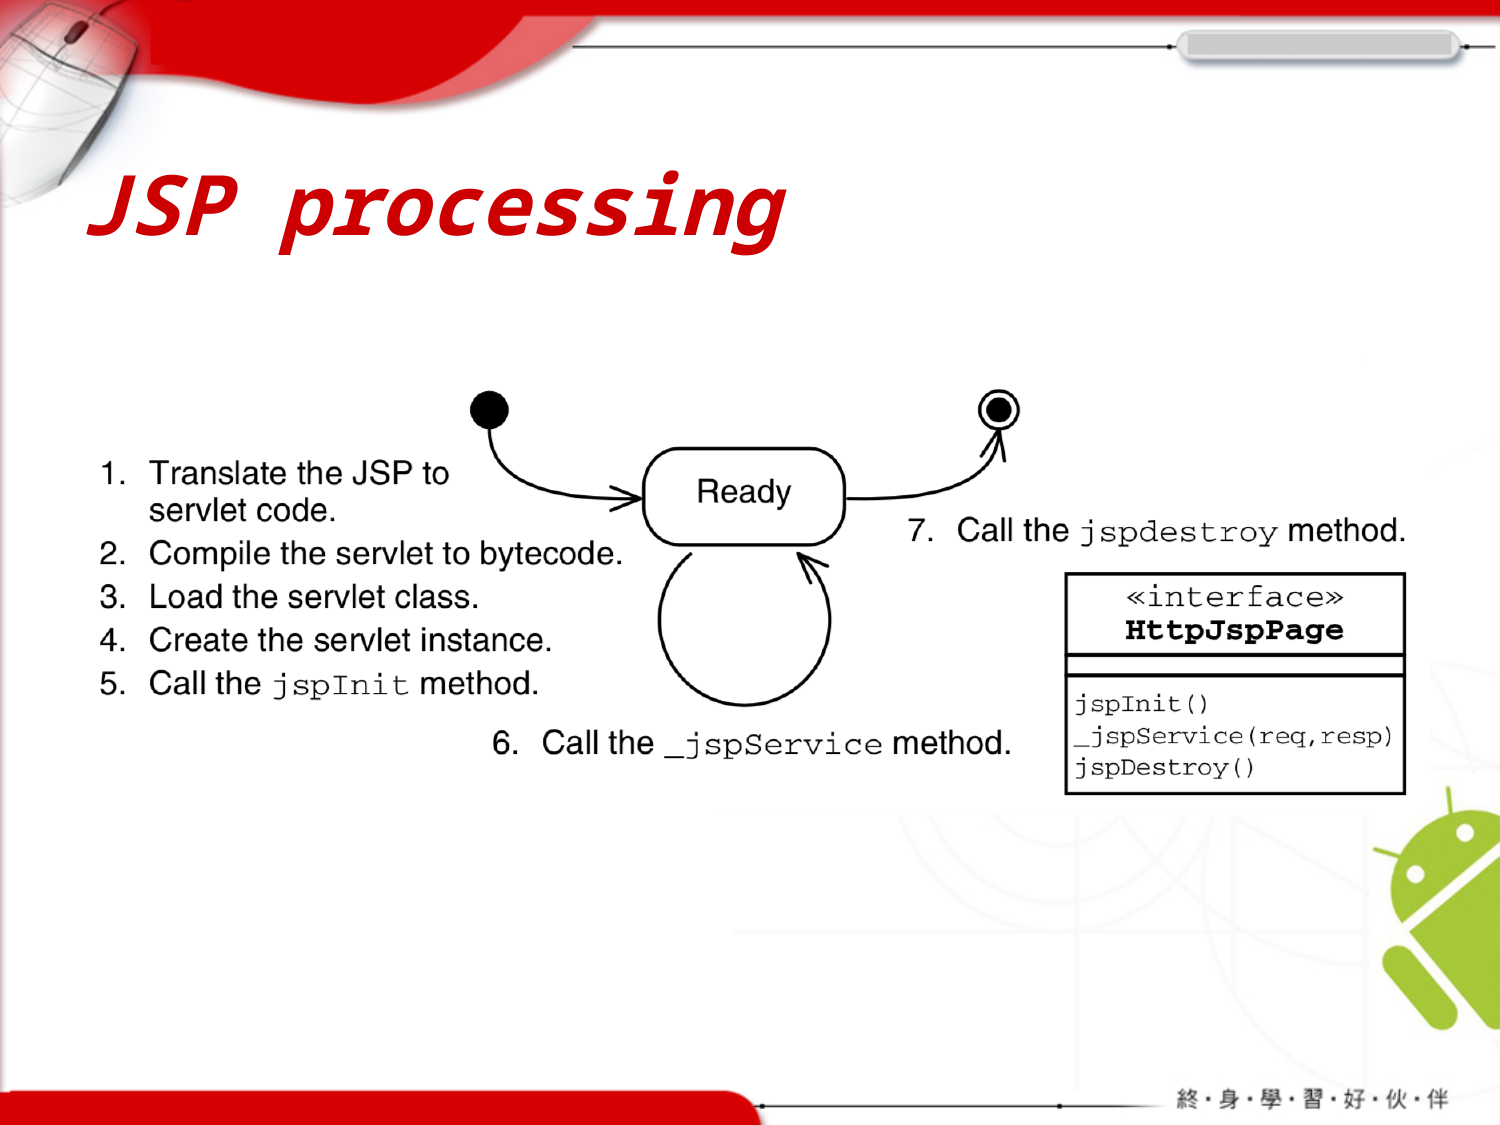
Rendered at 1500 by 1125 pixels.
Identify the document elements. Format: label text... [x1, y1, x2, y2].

title JSP processing [64, 136, 1416, 268]
picture [0, 0, 1500, 1125]
